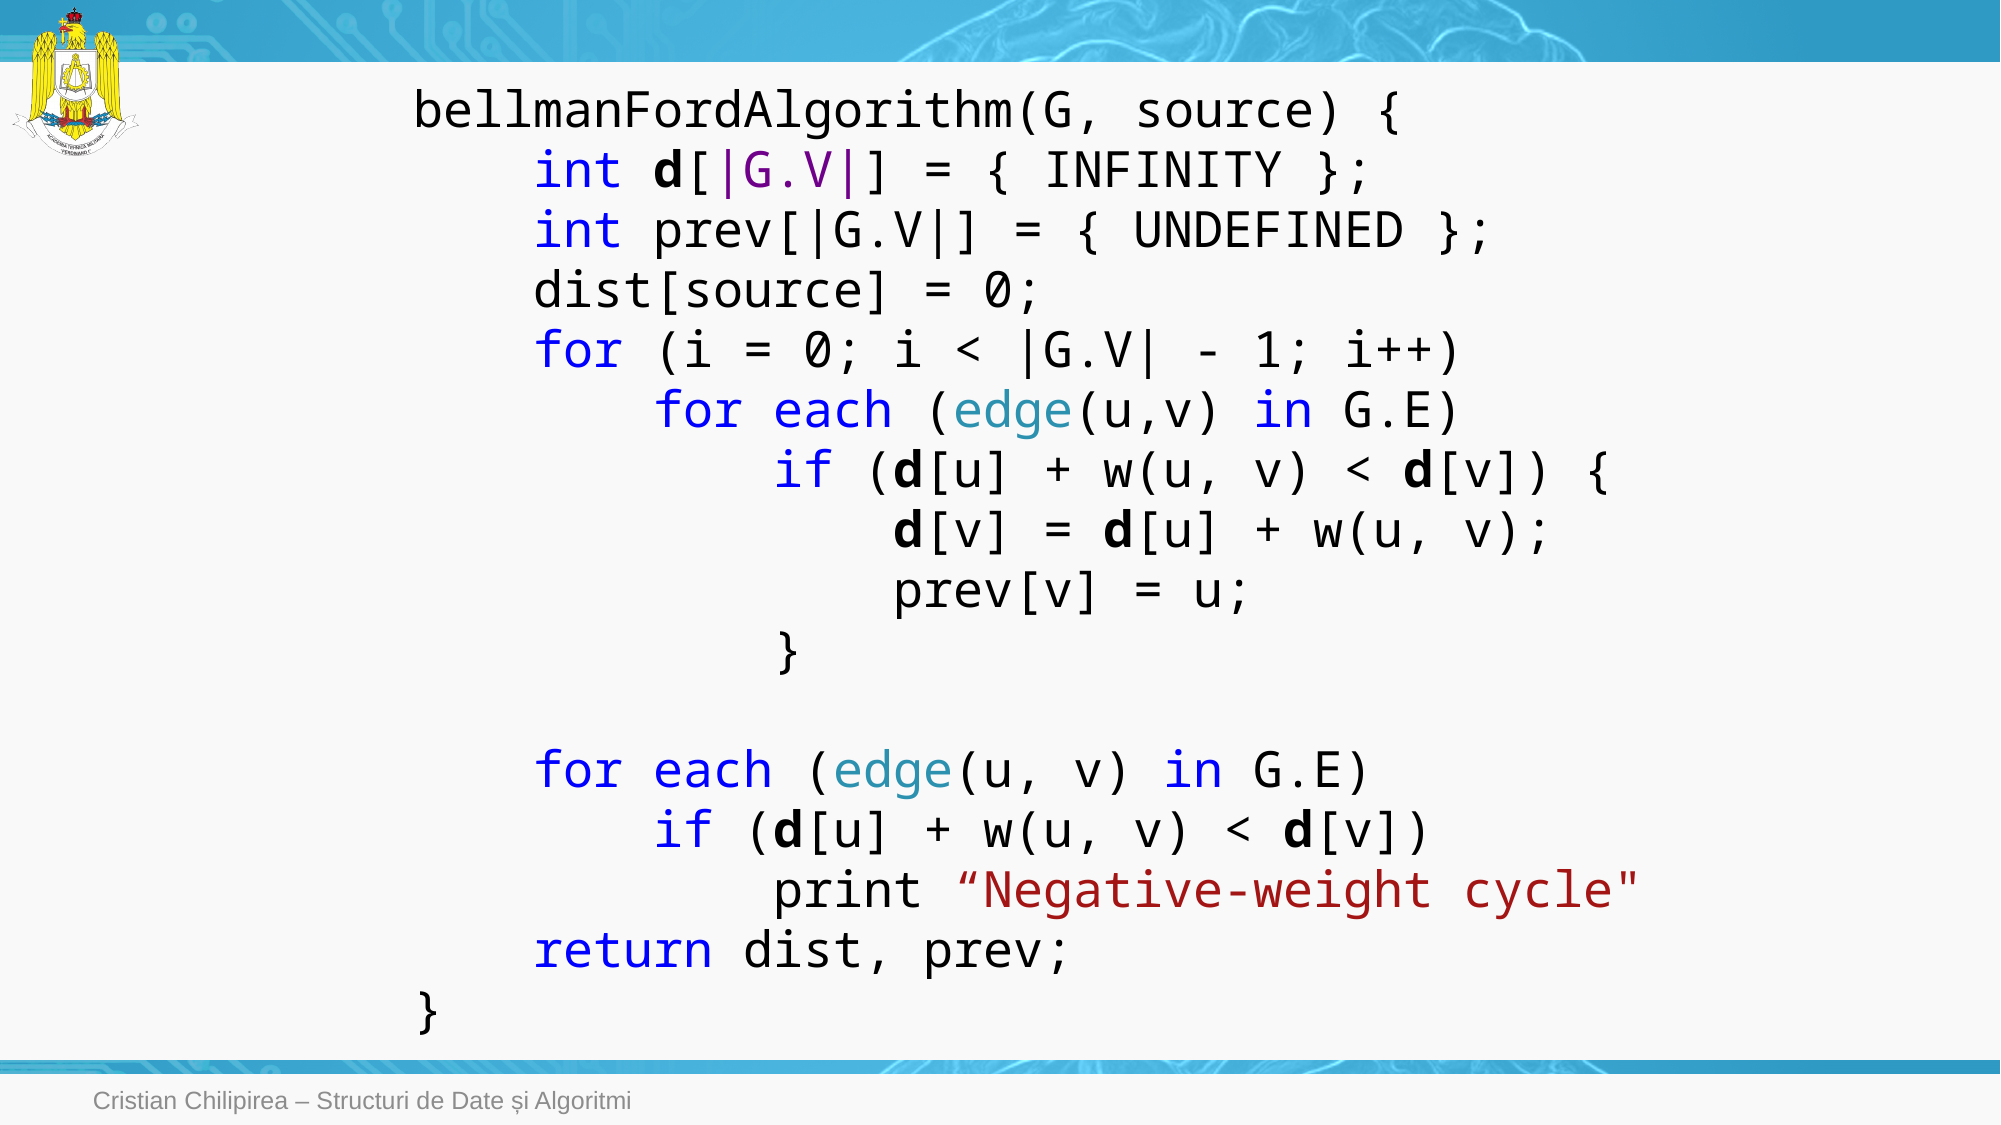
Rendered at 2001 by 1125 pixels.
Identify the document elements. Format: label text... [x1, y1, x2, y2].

picture [0, 1060, 2000, 1074]
picture [0, 0, 2000, 156]
text_box bellmanFordAlgorithm(G, source) { int d[|G.V|] = { INFINITY }; int prev[|G.V|] = { UNDEFINED }; dist[source] = 0; for (i = 0; i < |G.V| - 1; i++) for each (edge(u,v) in G.E) if (d[u] + w(u, v) < d[v]) { d[v] = d[u] + w(u, v); prev[v] = u; } for each (edge(u, v) in G.E) if (d[u] + w(u, v) < d[v]) print “Negative-weight cycle" return dist, prev; } [398, 70, 2000, 1045]
footer Cristian Chilipirea – Structuri de Date și Algoritmi [77, 1073, 1338, 1125]
